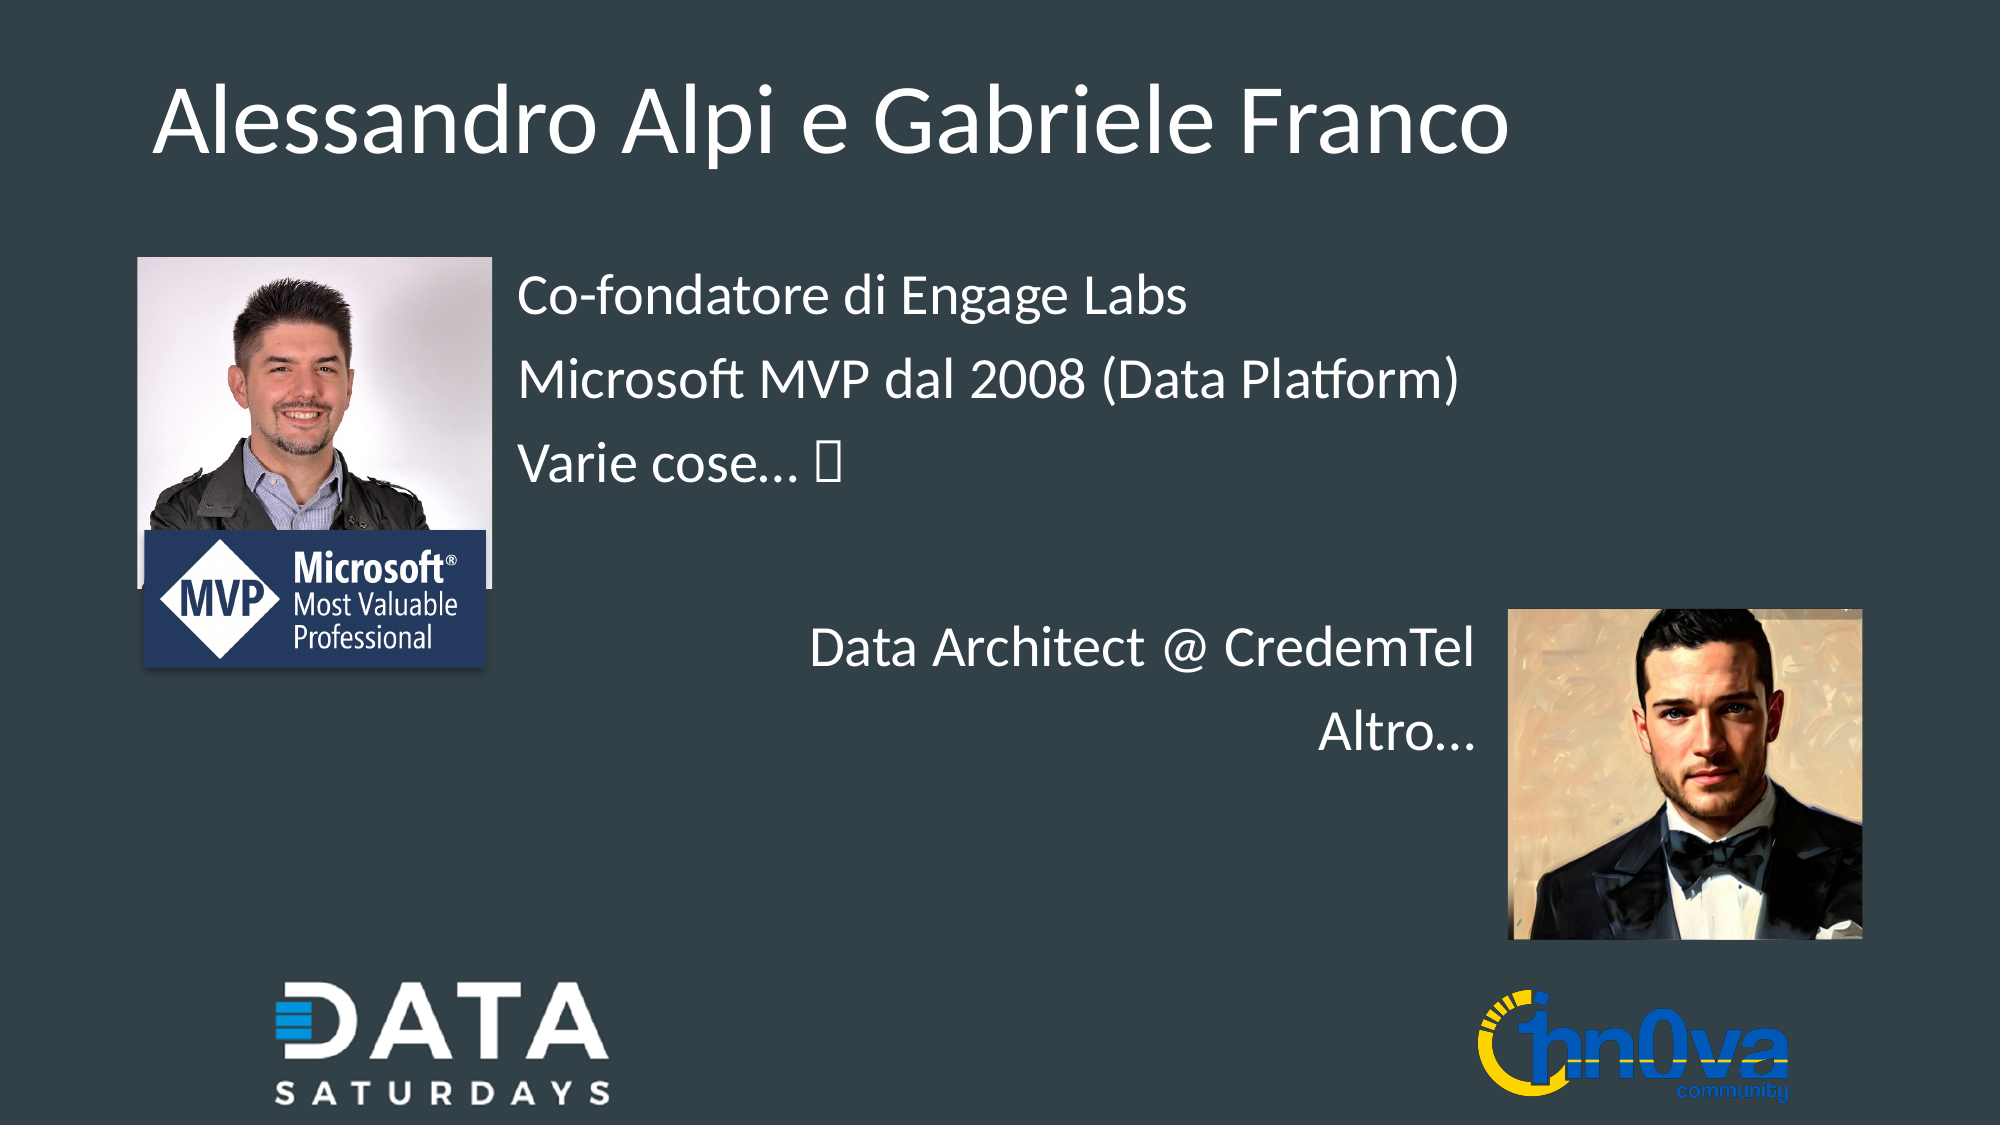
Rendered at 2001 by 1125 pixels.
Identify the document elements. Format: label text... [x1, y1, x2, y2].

text_box Data Architect @ CredemTel Altro… [431, 608, 1491, 940]
picture [1507, 608, 1863, 940]
picture [254, 963, 629, 1122]
picture [137, 257, 493, 668]
list Co-fondatore di Engage Labs Microsoft MVP dal 2008 (Data Platform) Varie cose…  [503, 257, 1563, 589]
title Alessandro Alpi e Gabriele Franco [137, 59, 1863, 208]
picture [1476, 986, 1791, 1106]
